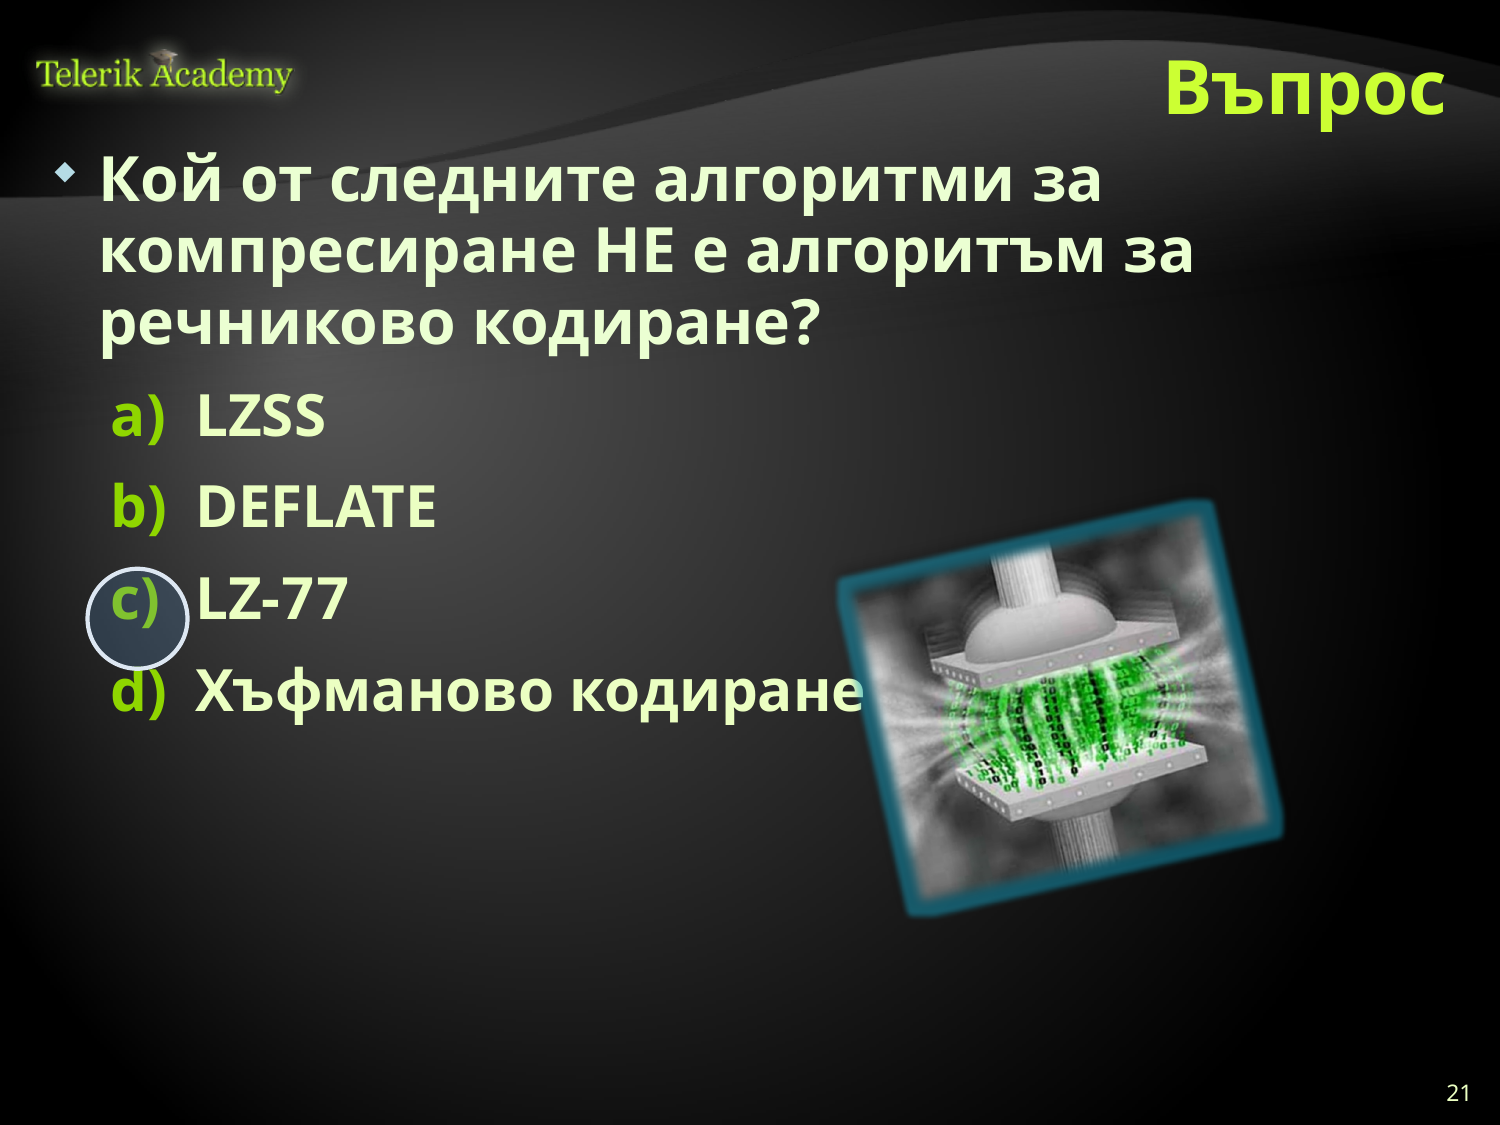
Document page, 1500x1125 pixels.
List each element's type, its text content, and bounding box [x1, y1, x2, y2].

list Кой от следните алгоритми за компресиране НЕ е алгоритъм за речниково кодиране? LZSS DEFLATE LZ-77 Хъфманово кодиране [37, 137, 1463, 1100]
picture [0, 0, 1500, 1125]
title Въпрос [300, 12, 1463, 137]
text_box [85, 566, 190, 671]
slide_number 21 [1412, 1074, 1488, 1113]
